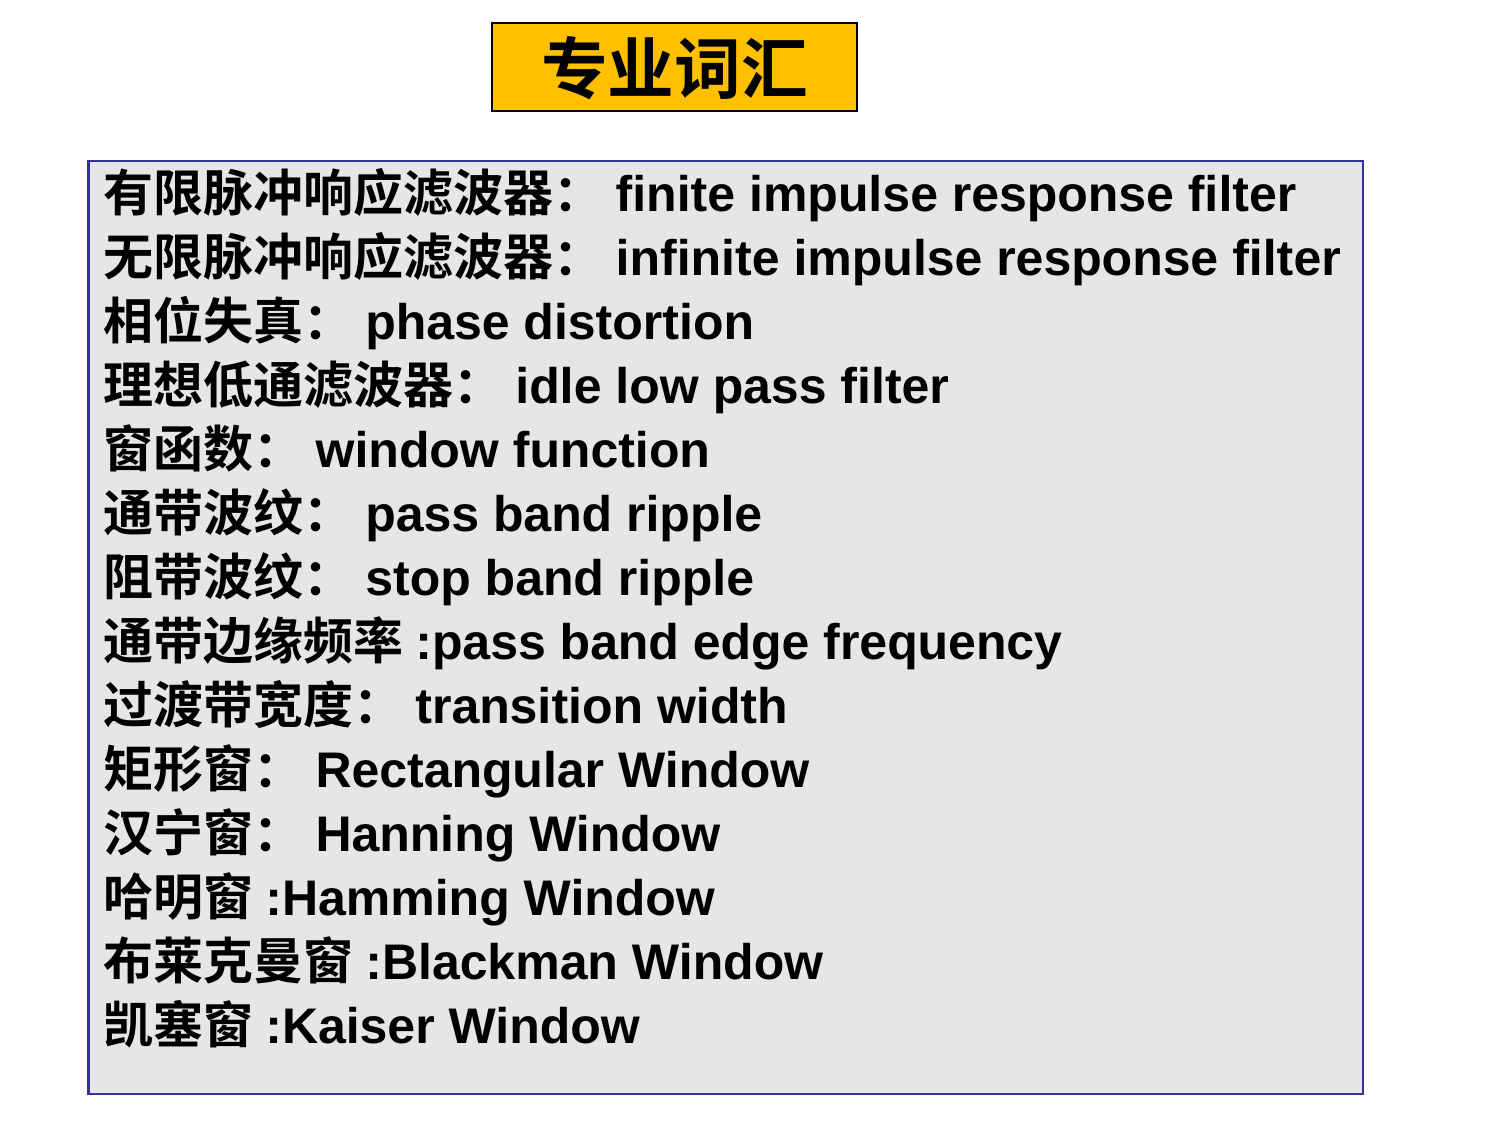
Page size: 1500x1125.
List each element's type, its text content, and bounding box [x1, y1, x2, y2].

title 专业词汇 [491, 22, 858, 112]
list 有限脉冲响应滤波器：finite impulse response filter 无限脉冲响应滤波器：infinite impulse response filter 相位失真：phase distortion 理想低通滤波器：idle low pass filter 窗函数：window function 通带波纹：pass band ripple 阻带波纹：stop band ripple 通带边缘频率:pass band edge frequency 过渡带宽度：transition width 矩形窗：Rectangular Window 汉宁窗：Hanning Window 哈明窗:Hamming Window 布莱克曼窗:Blackman Window 凯塞窗:Kaiser Window [87, 160, 1364, 1095]
